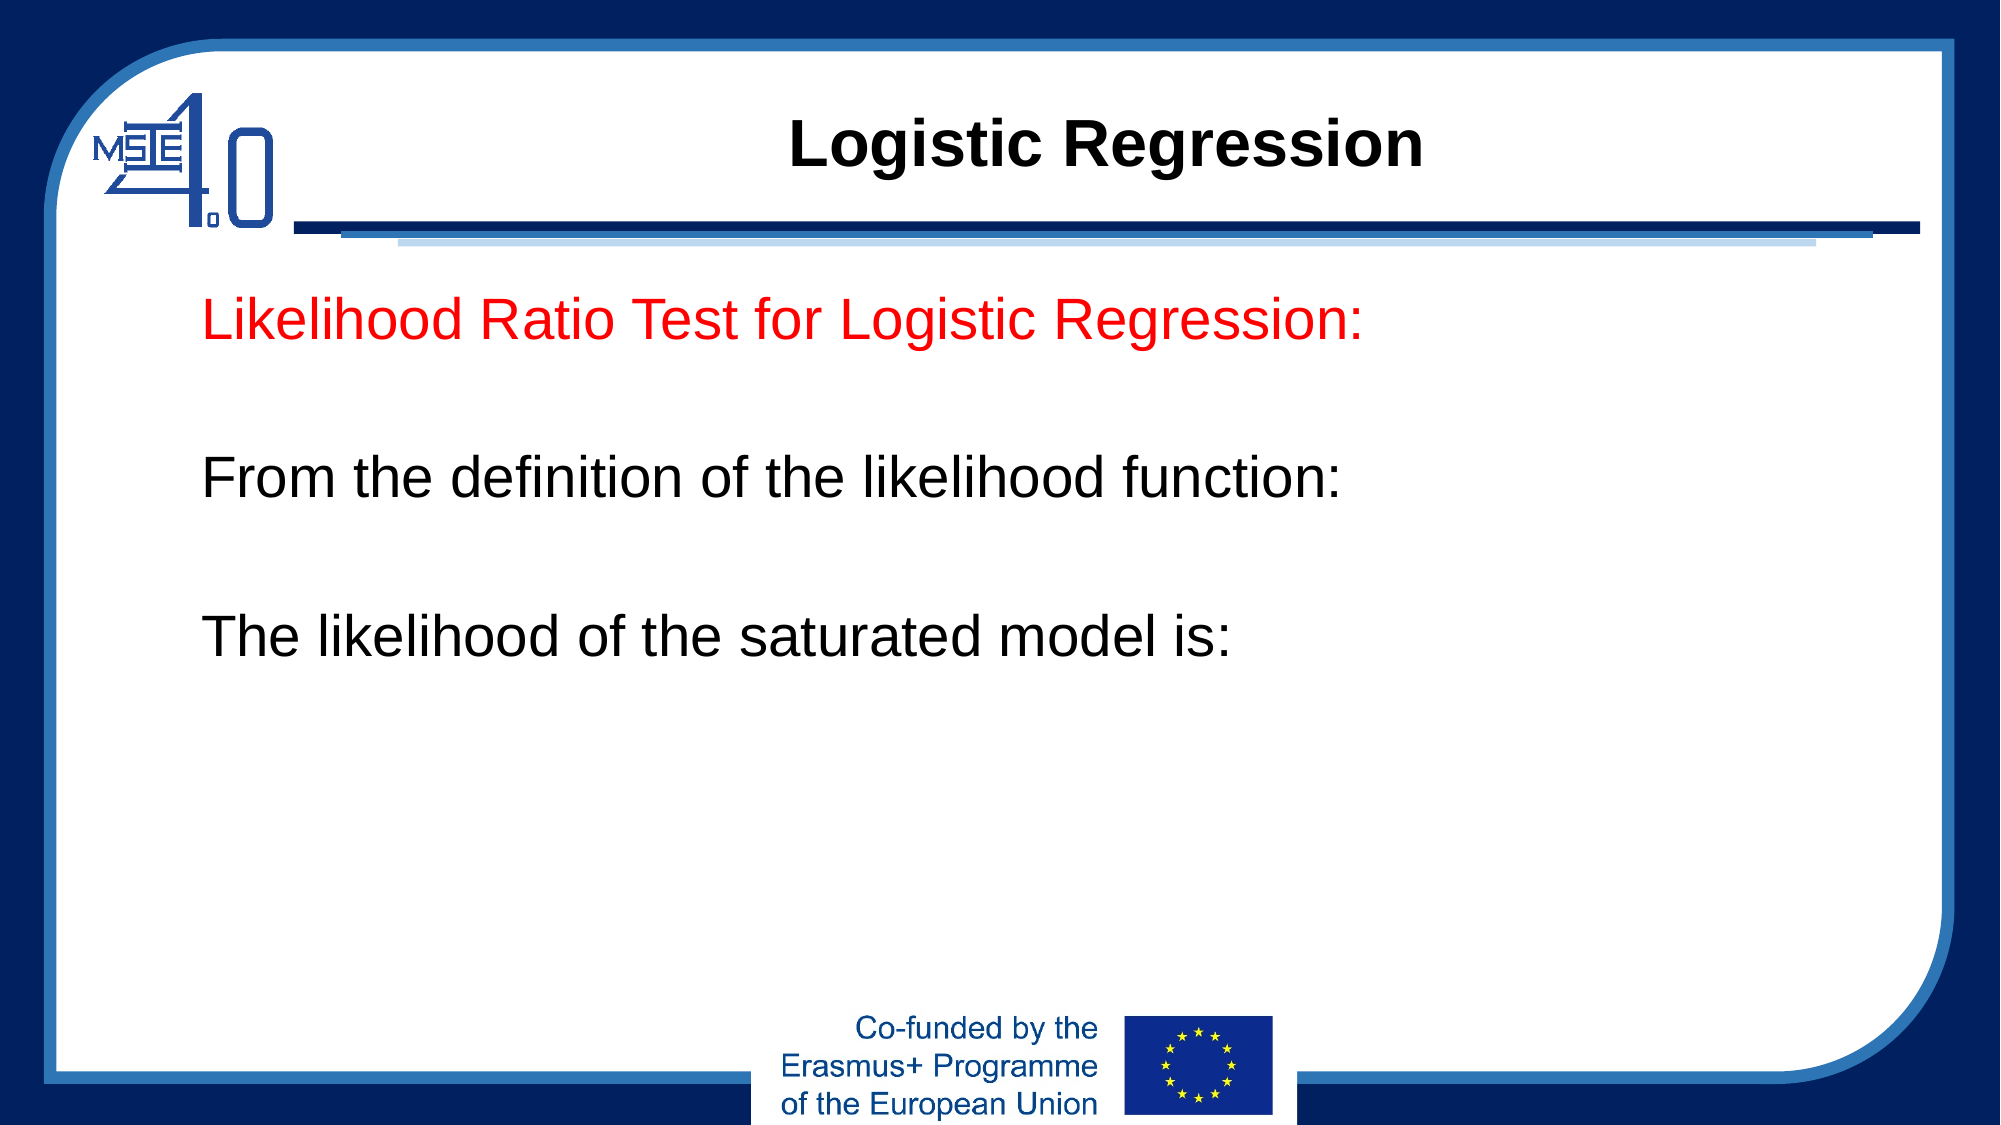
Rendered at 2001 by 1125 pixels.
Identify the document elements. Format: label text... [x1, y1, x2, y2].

title Logistic Regression [294, 73, 1921, 220]
picture [751, 1003, 1298, 1125]
